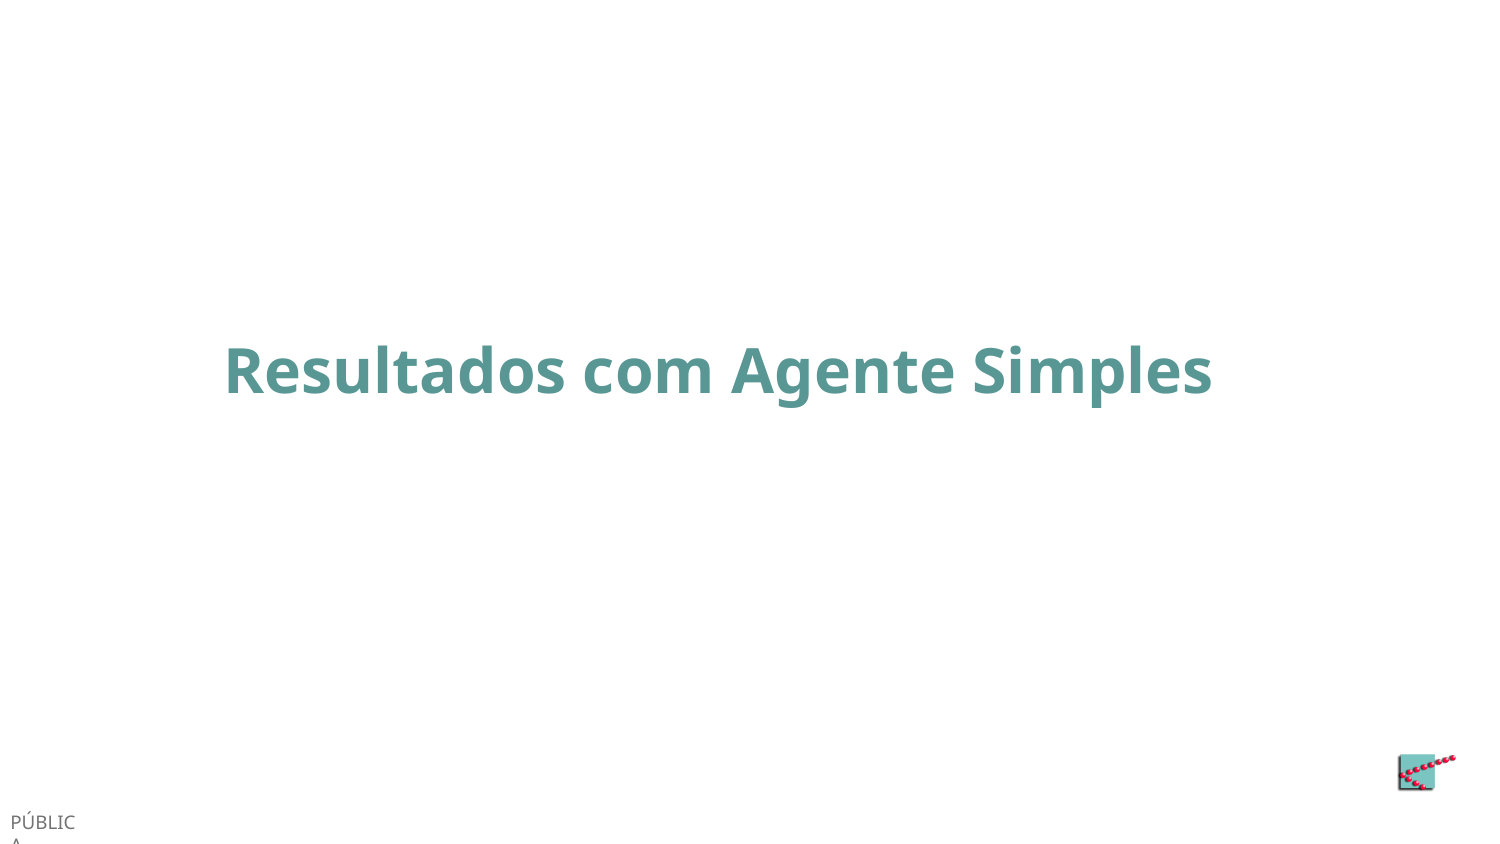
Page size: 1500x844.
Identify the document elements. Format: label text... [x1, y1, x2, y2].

title Resultados com Agente Simples [208, 283, 1292, 455]
picture [1397, 753, 1456, 792]
